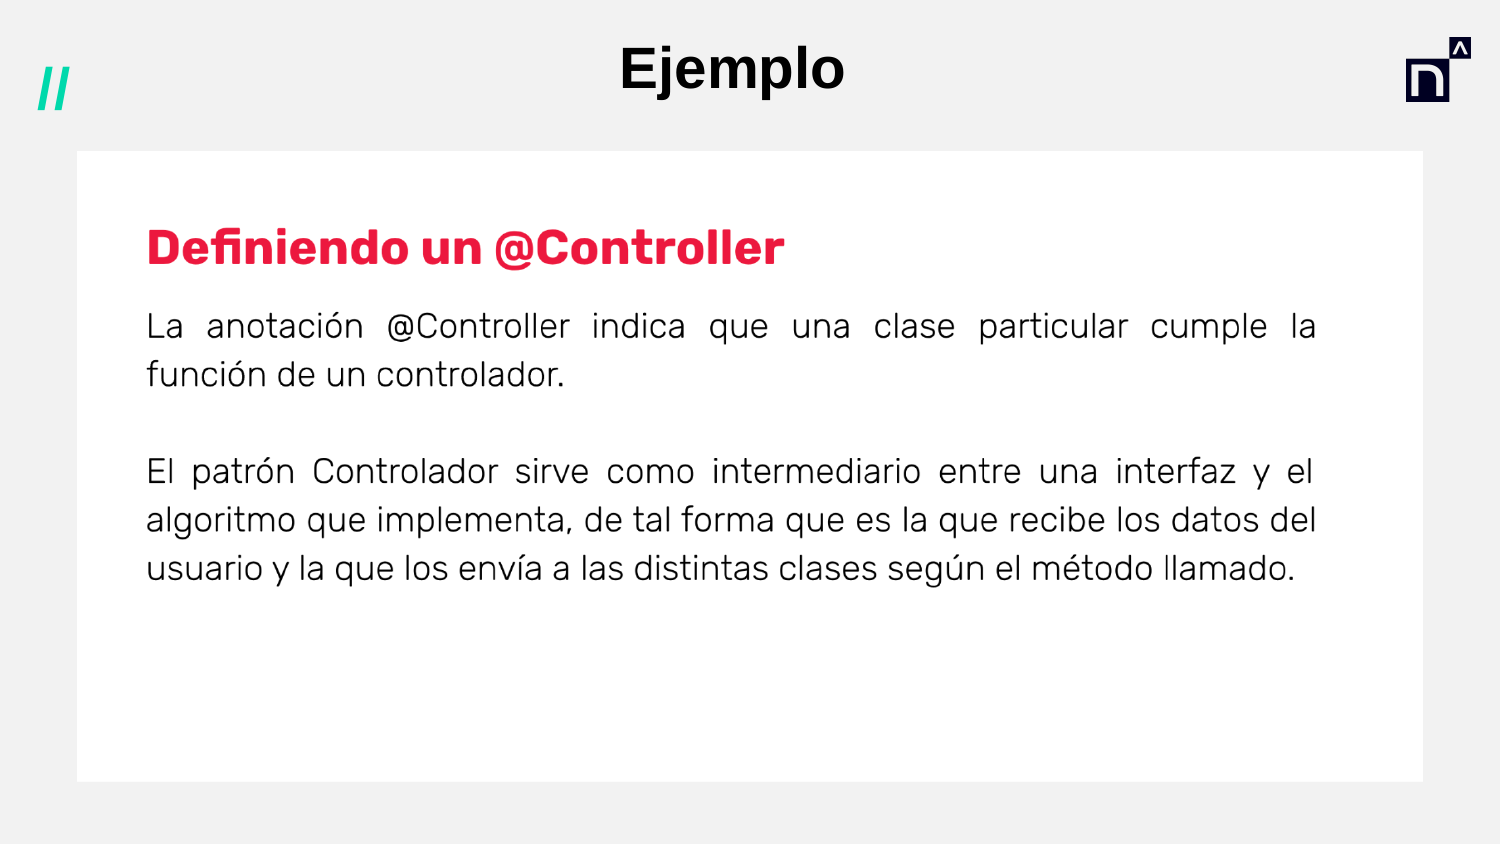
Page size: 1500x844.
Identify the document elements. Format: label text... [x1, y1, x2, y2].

title Ejemplo [100, 15, 1366, 149]
picture [77, 150, 1423, 783]
picture [1406, 37, 1471, 102]
